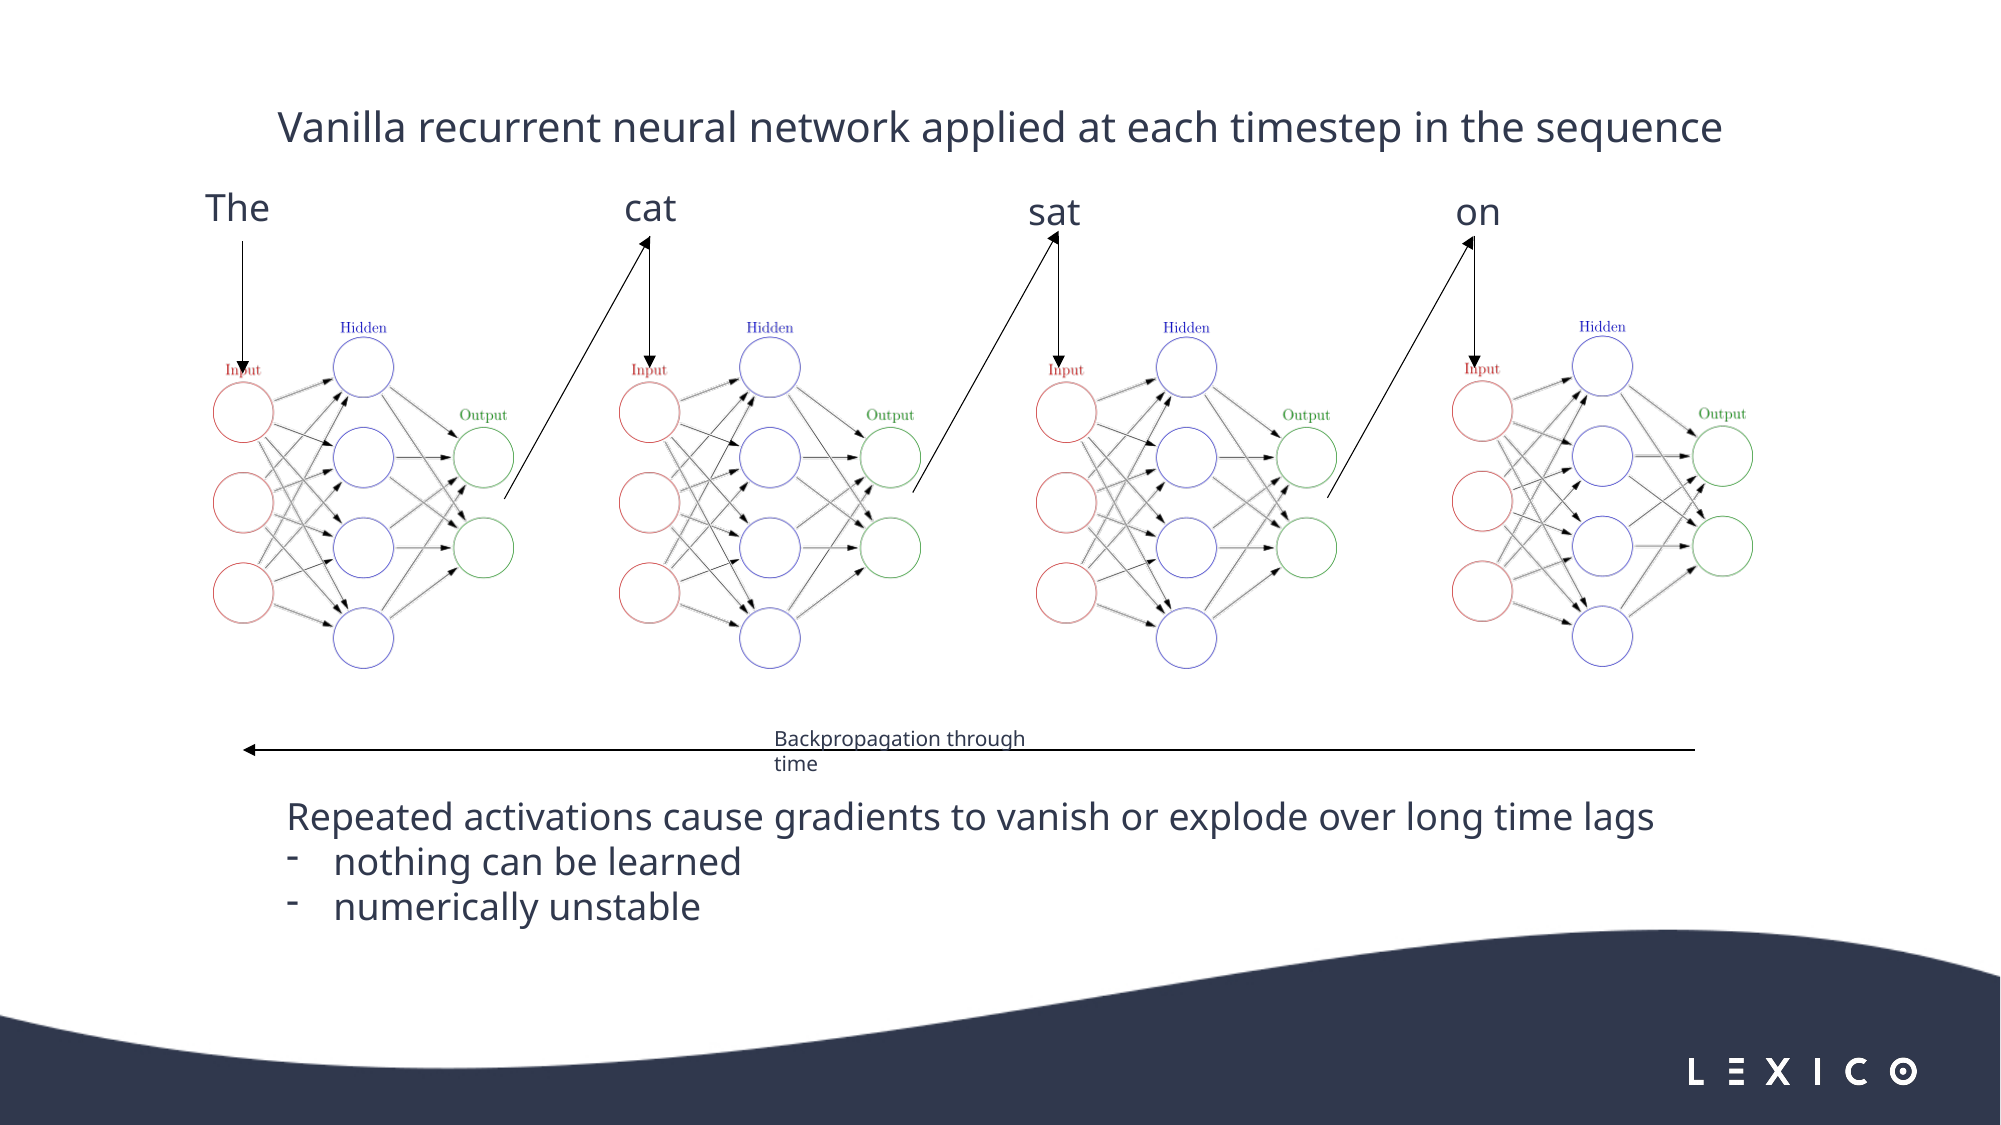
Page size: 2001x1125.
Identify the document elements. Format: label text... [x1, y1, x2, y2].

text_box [1327, 235, 1474, 498]
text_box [504, 237, 651, 499]
list Vanilla recurrent neural network applied at each timestep in the sequence [57, 27, 1944, 739]
text_box sat [994, 180, 1114, 241]
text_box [912, 230, 1059, 493]
text_box Backpropagation through time [759, 717, 1083, 749]
text_box cat [590, 176, 710, 237]
text_box Backpropagation through time [759, 751, 1083, 783]
text_box on [1419, 180, 1538, 241]
text_box The [189, 176, 297, 462]
picture [0, 0, 2001, 1125]
text_box Repeated activations cause gradients to vanish or explode over long time lags nothing can be learned numerically unstable [271, 785, 1726, 936]
